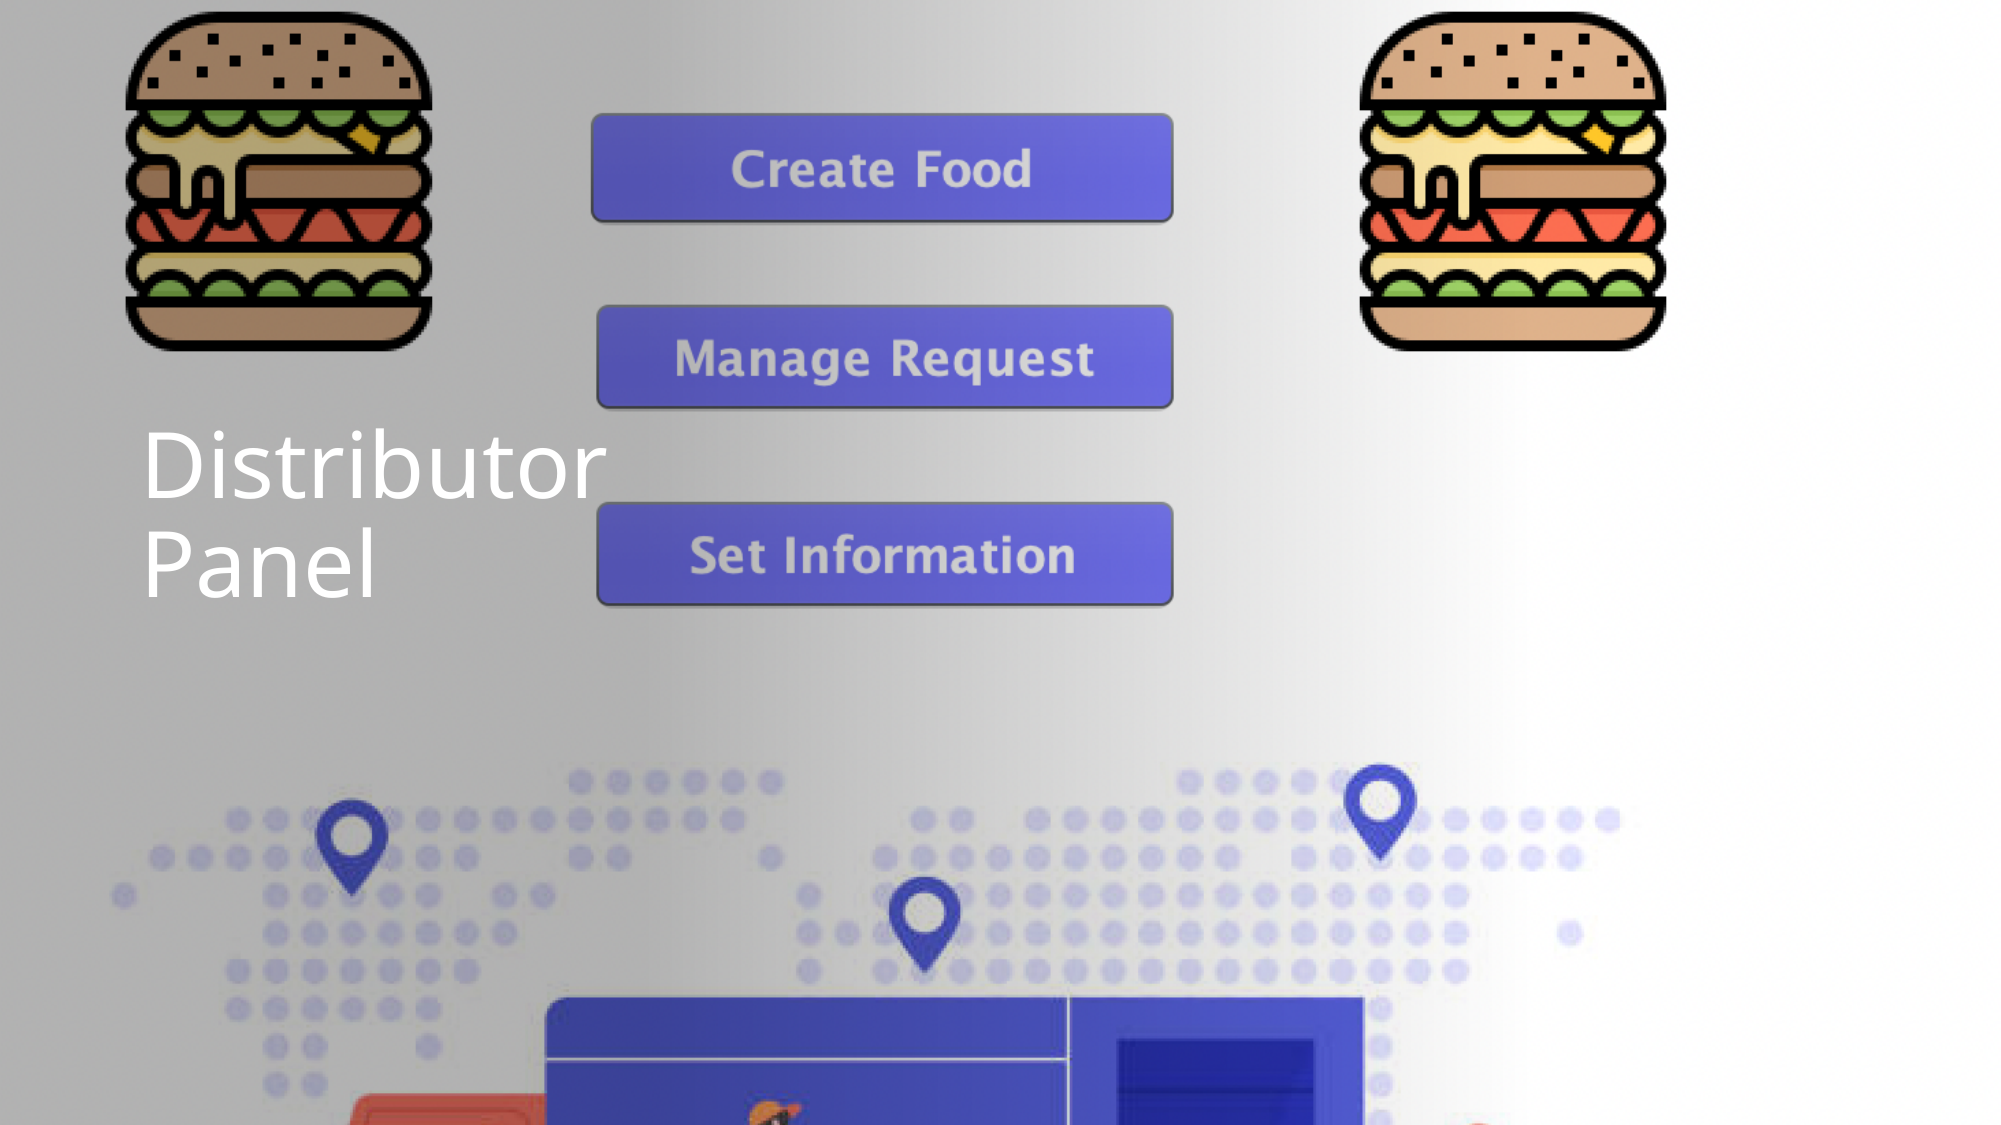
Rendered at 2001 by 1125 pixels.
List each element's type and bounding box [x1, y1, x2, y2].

list [0, 0, 2000, 1125]
